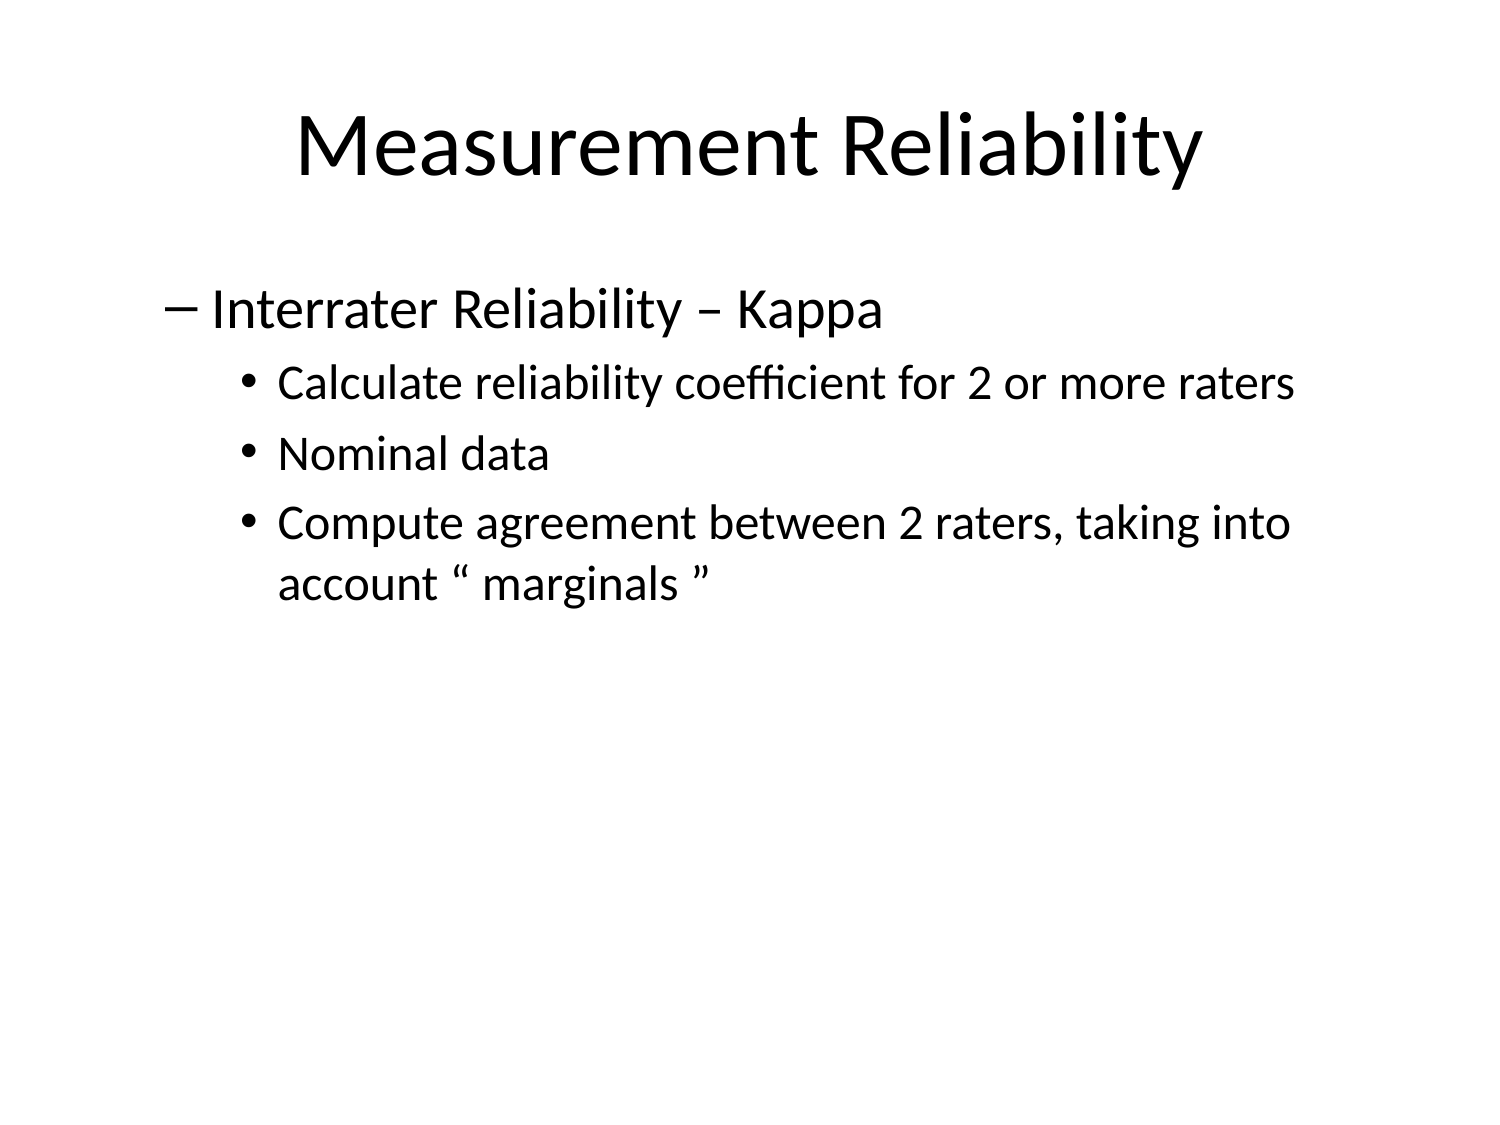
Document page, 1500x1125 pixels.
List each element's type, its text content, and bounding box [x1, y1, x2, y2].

list Interrater Reliability – Kappa Calculate reliability coefficient for 2 or more raters Nominal data Compute agreement between 2 raters, taking into account “ marginals ” [75, 262, 1425, 1005]
title Measurement Reliability [75, 45, 1425, 233]
